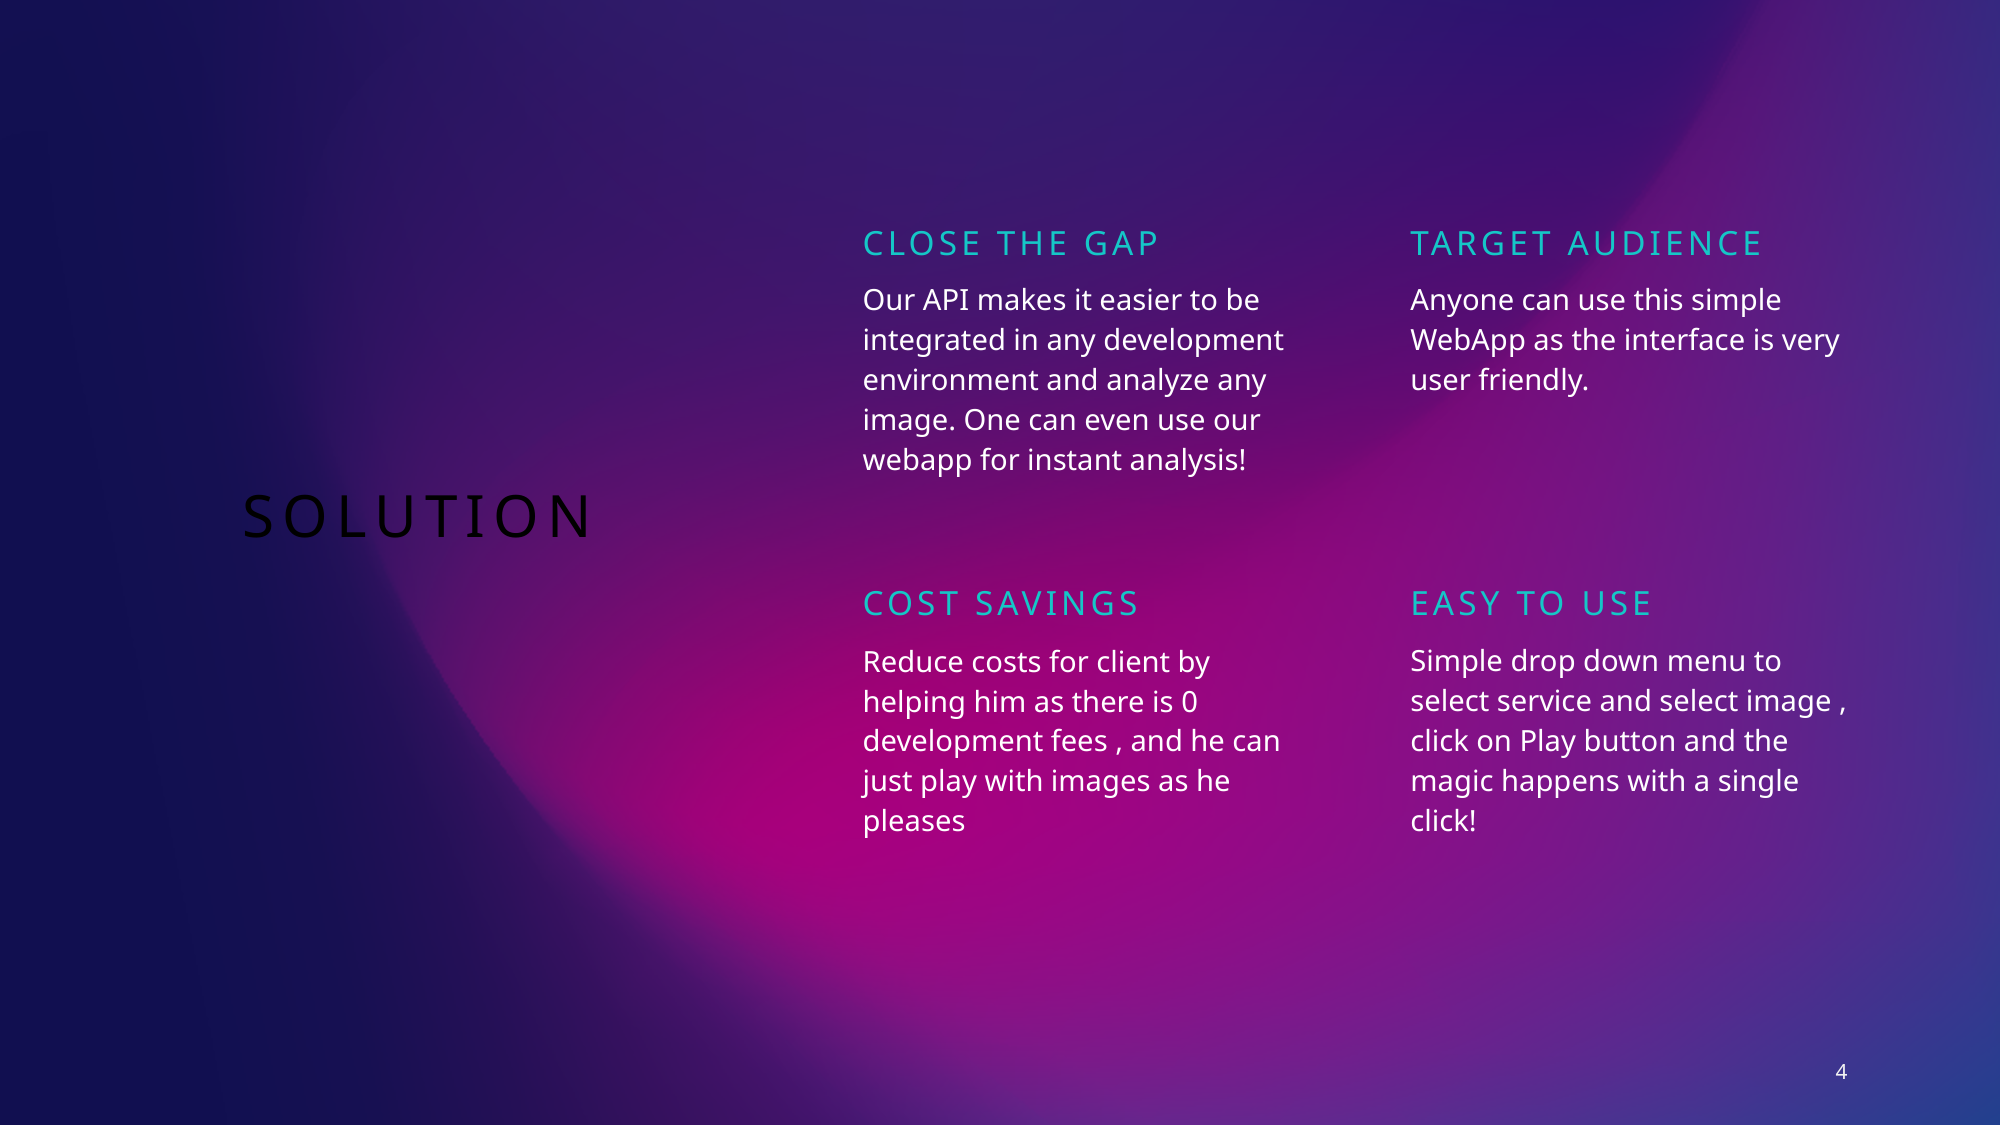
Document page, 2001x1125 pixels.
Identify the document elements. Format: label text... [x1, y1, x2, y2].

list Our API makes it easier to be integrated in any development environment and analyze any image. One can even use our webapp for instant analysis! [847, 268, 1317, 518]
list Reduce costs for client by helping him as there is 0 development fees , and he can just play with images as he pleases [847, 630, 1317, 882]
list Close the gap [847, 219, 1317, 268]
list Cost savings [847, 579, 1317, 630]
picture [0, 0, 2000, 1125]
list Target audience [1395, 219, 1865, 268]
slide_number 4 [1412, 1042, 1863, 1103]
list Simple drop down menu to select service and select image , click on Play button and the magic happens with a single click! [1395, 629, 1865, 881]
list Anyone can use this simple WebApp as the interface is very user friendly. [1395, 268, 1865, 511]
title Solution [227, 454, 713, 640]
list Easy to use [1395, 579, 1865, 629]
